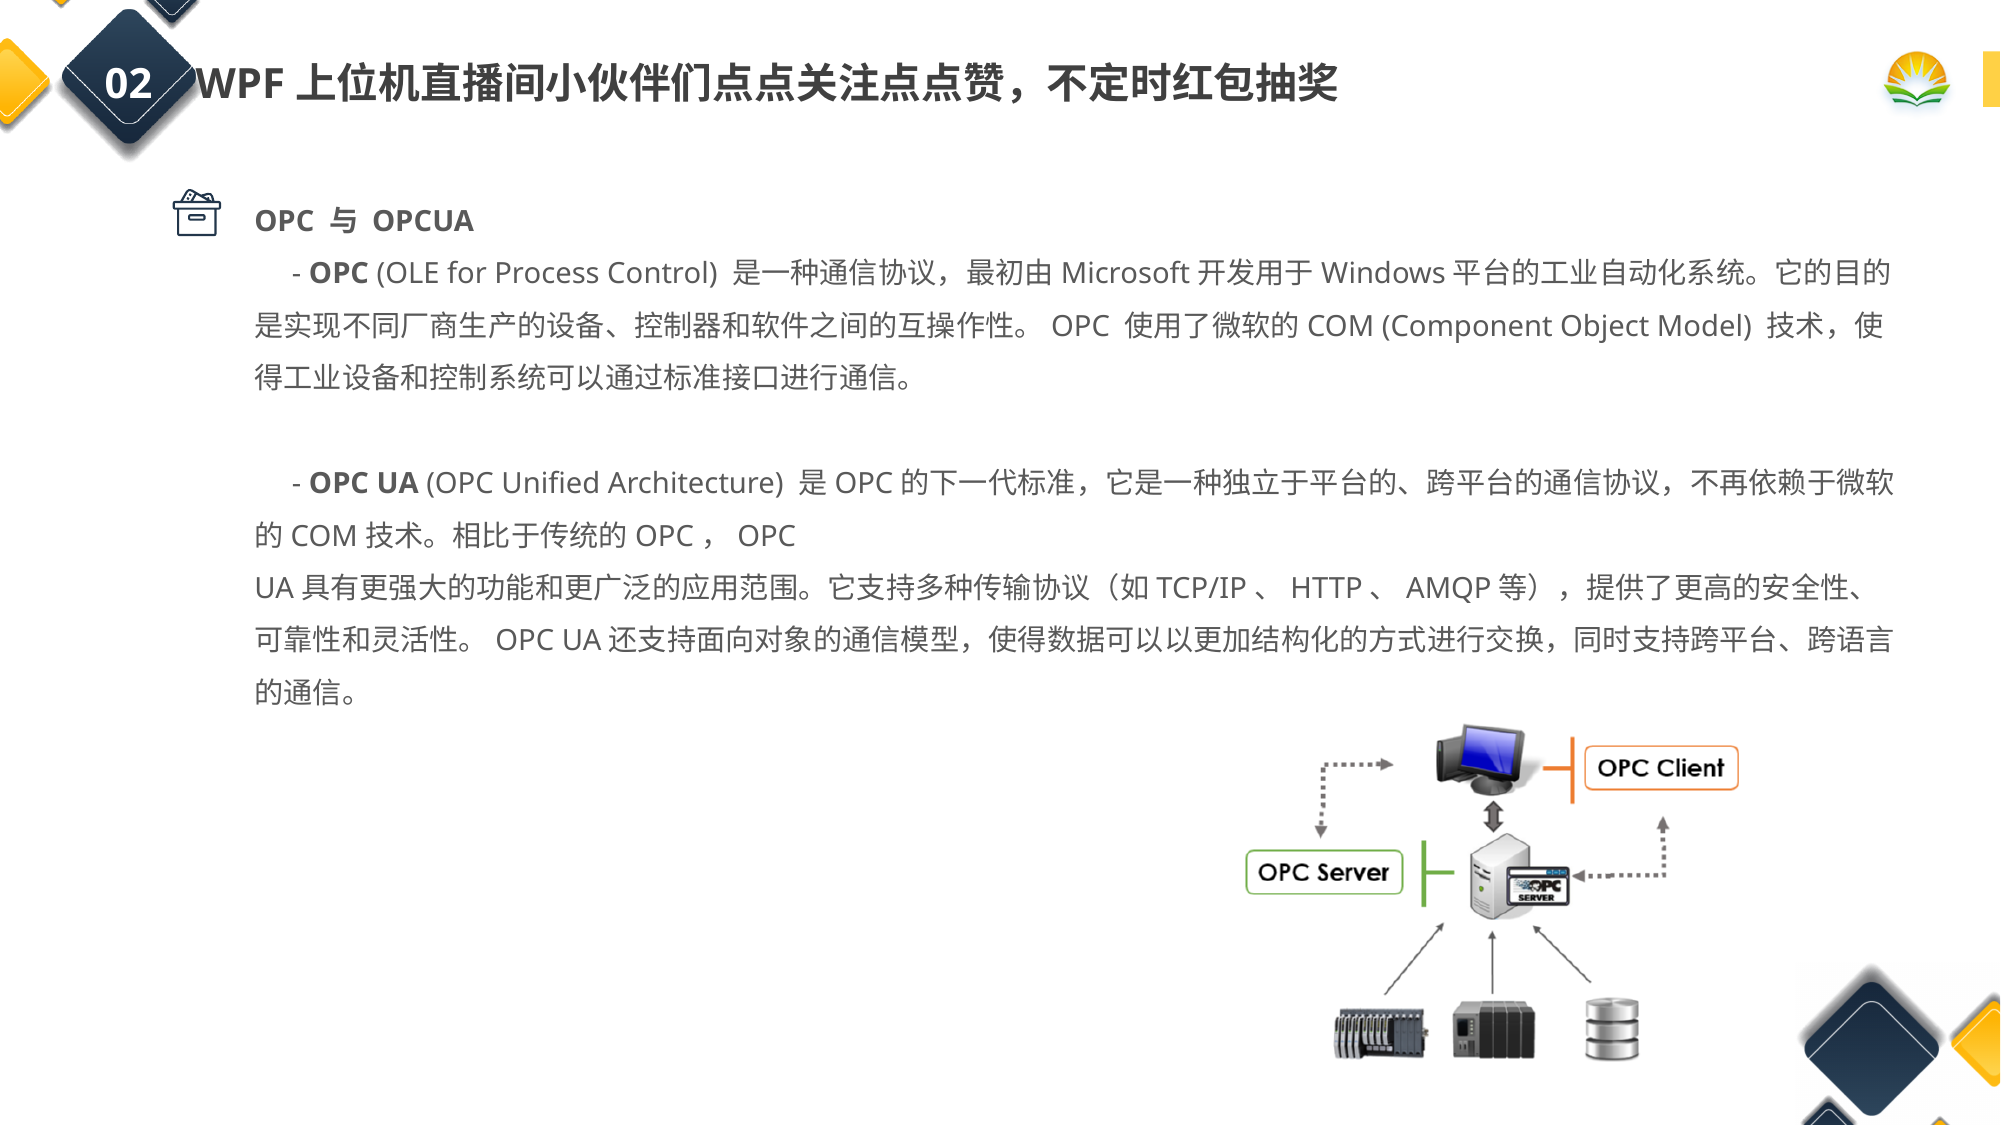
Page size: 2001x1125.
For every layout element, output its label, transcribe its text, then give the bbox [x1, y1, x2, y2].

picture [1883, 45, 1951, 113]
text_box OPC 与 OPCUA - OPC (OLE for Process Control) 是一种通信协议，最初由Microsoft开发用于Windows平台的工业自动化系统。它的目的是实现不同厂商生产的设备、控制器和软件之间的互操作性。OPC 使用了微软的COM (Component Object Model) 技术，使得工业设备和控制系统可以通过标准接口进行通信。 - OPC UA (OPC Unified Architecture) 是OPC的下一代标准，它是一种独立于平台的、跨平台的通信协议，不再依赖于微软的COM技术。相比于传统的OPC，OPC UA具有更强大的功能和更广泛的应用范围。它支持多种传输协议（如TCP/IP、HTTP、AMQP等），提供了更高的安全性、可靠性和灵活性。OPC UA还支持面向对象的通信模型，使得数据可以以更加结构化的方式进行交换，同时支持跨平台、跨语言的通信。 [239, 177, 1920, 769]
text_box [172, 188, 222, 237]
picture [1215, 707, 1778, 1080]
text_box 02 WPF上位机直播间小伙伴们点点关注点点赞，不定时红包抽奖 [104, 27, 1734, 115]
